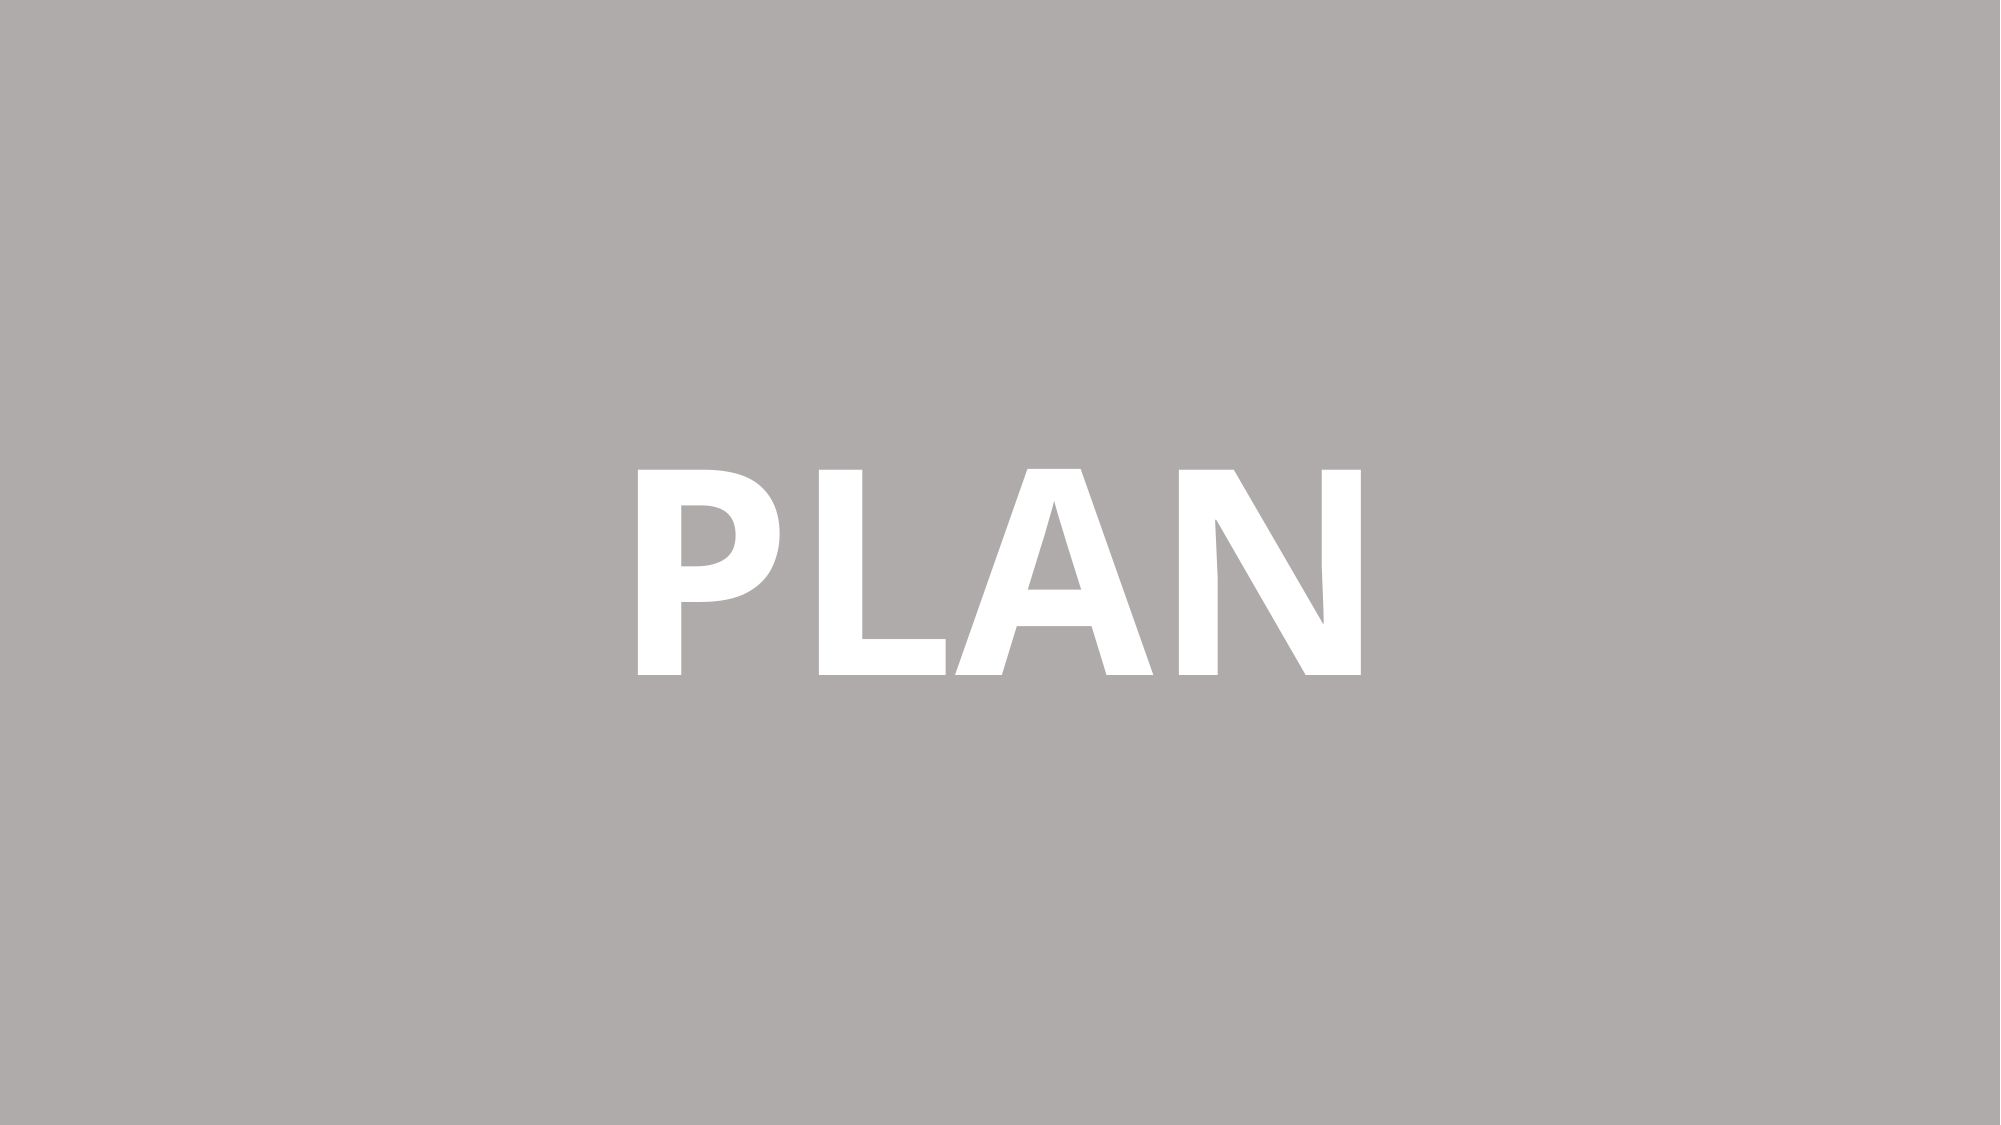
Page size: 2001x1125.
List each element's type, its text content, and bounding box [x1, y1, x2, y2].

text_box PLAN [597, 380, 1403, 741]
